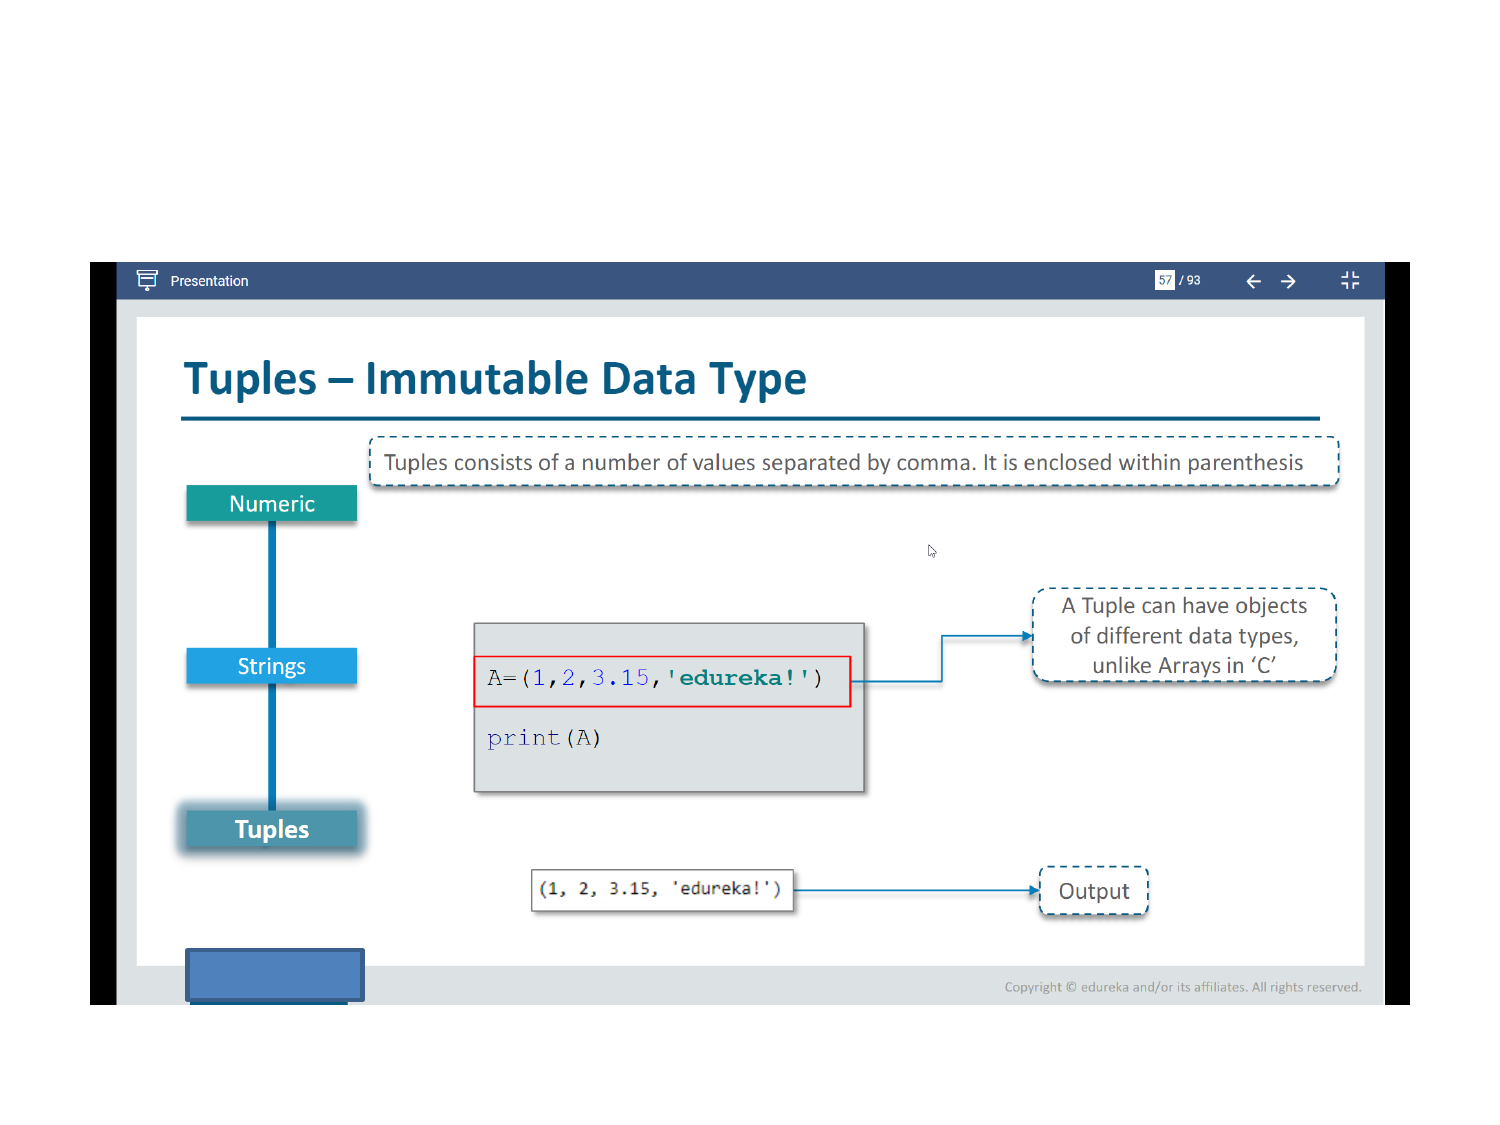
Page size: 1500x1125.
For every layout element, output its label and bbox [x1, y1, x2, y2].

list [89, 262, 1411, 1006]
